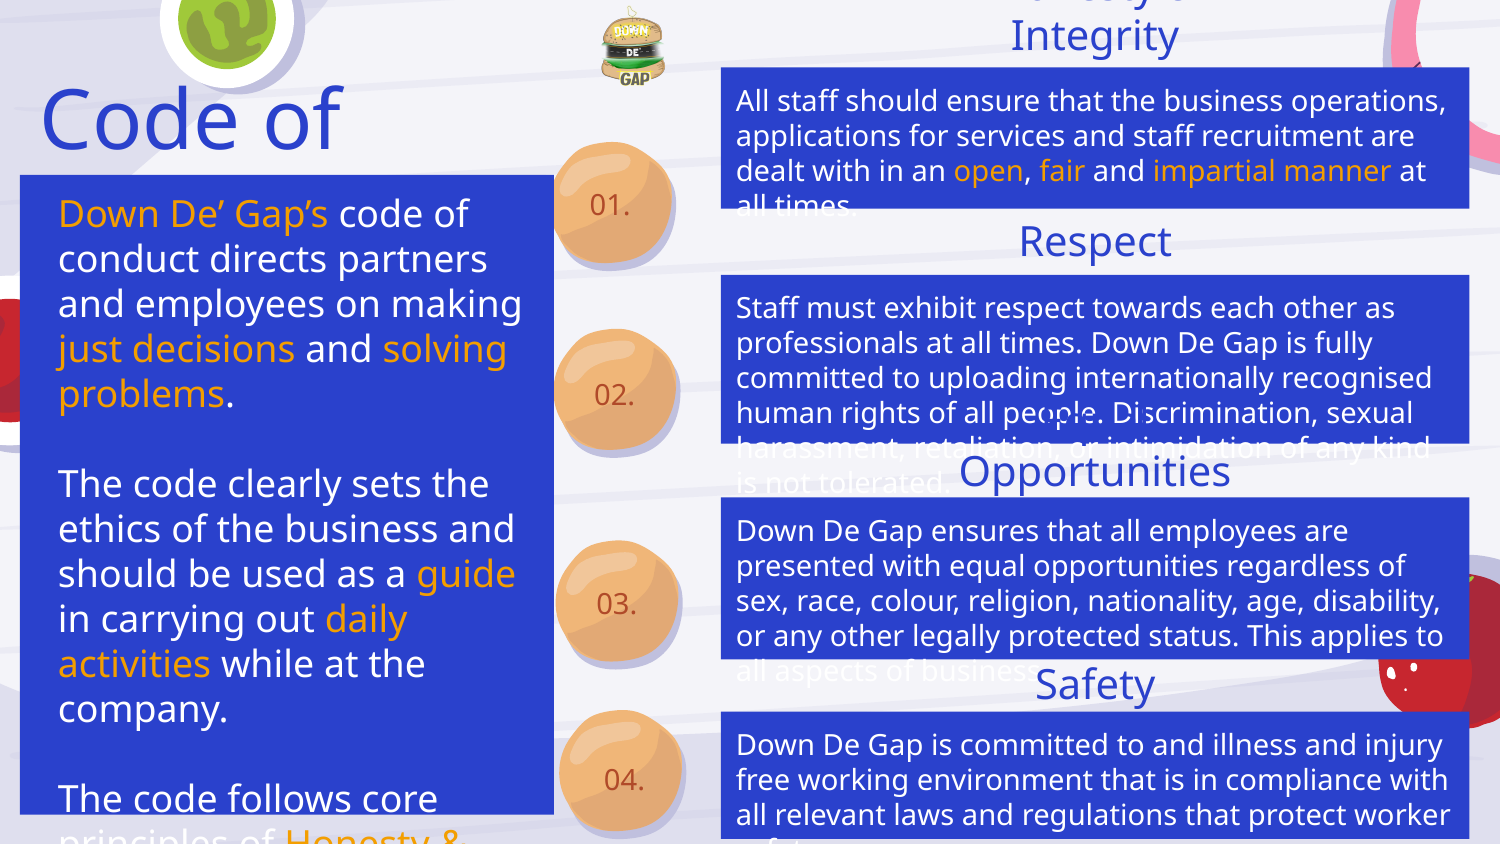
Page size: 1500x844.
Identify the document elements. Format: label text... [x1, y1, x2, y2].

text_box Respect [893, 217, 1298, 281]
picture [593, 5, 675, 87]
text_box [553, 540, 684, 670]
text_box Safety [893, 659, 1298, 723]
text_box Equal Opportunities [893, 446, 1298, 510]
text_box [159, 0, 306, 95]
text_box Down De Gap is committed to and illness and injury free working environment that is in compliance with all relevant laws and regulations that protect worker safety. [720, 711, 1470, 839]
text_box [551, 328, 682, 459]
subtitle Staff must exhibit respect towards each other as professionals at all times. Down De Gap is fully committed to uploading internationally recognised human rights of all people. Discrimination, sexual harassment, retaliation, or intimidation of any kind is not tolerated. [720, 274, 1470, 444]
title Code of Conduct [24, 51, 576, 174]
subtitle All staff should ensure that the business operations, applications for services and staff recruitment are dealt with in an open, fair and impartial manner at all times. [720, 67, 1470, 209]
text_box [547, 141, 677, 272]
subtitle Down De Gap ensures that all employees are presented with equal opportunities regardless of sex, race, colour, religion, nationality, age, disability, or any other legally protected status. This applies to all aspects of business. [720, 497, 1470, 660]
subtitle Honesty & Integrity [893, 6, 1298, 67]
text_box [557, 709, 687, 840]
text_box Down De’ Gap’s code of conduct directs partners and employees on making just decisions and solving problems. The code clearly sets the ethics of the business and should be used as a guide in carrying out daily activities while at the company. The code follows core principles of Honesty & Integrity, Respect, Equal Opportunities and Safety. [19, 174, 554, 815]
